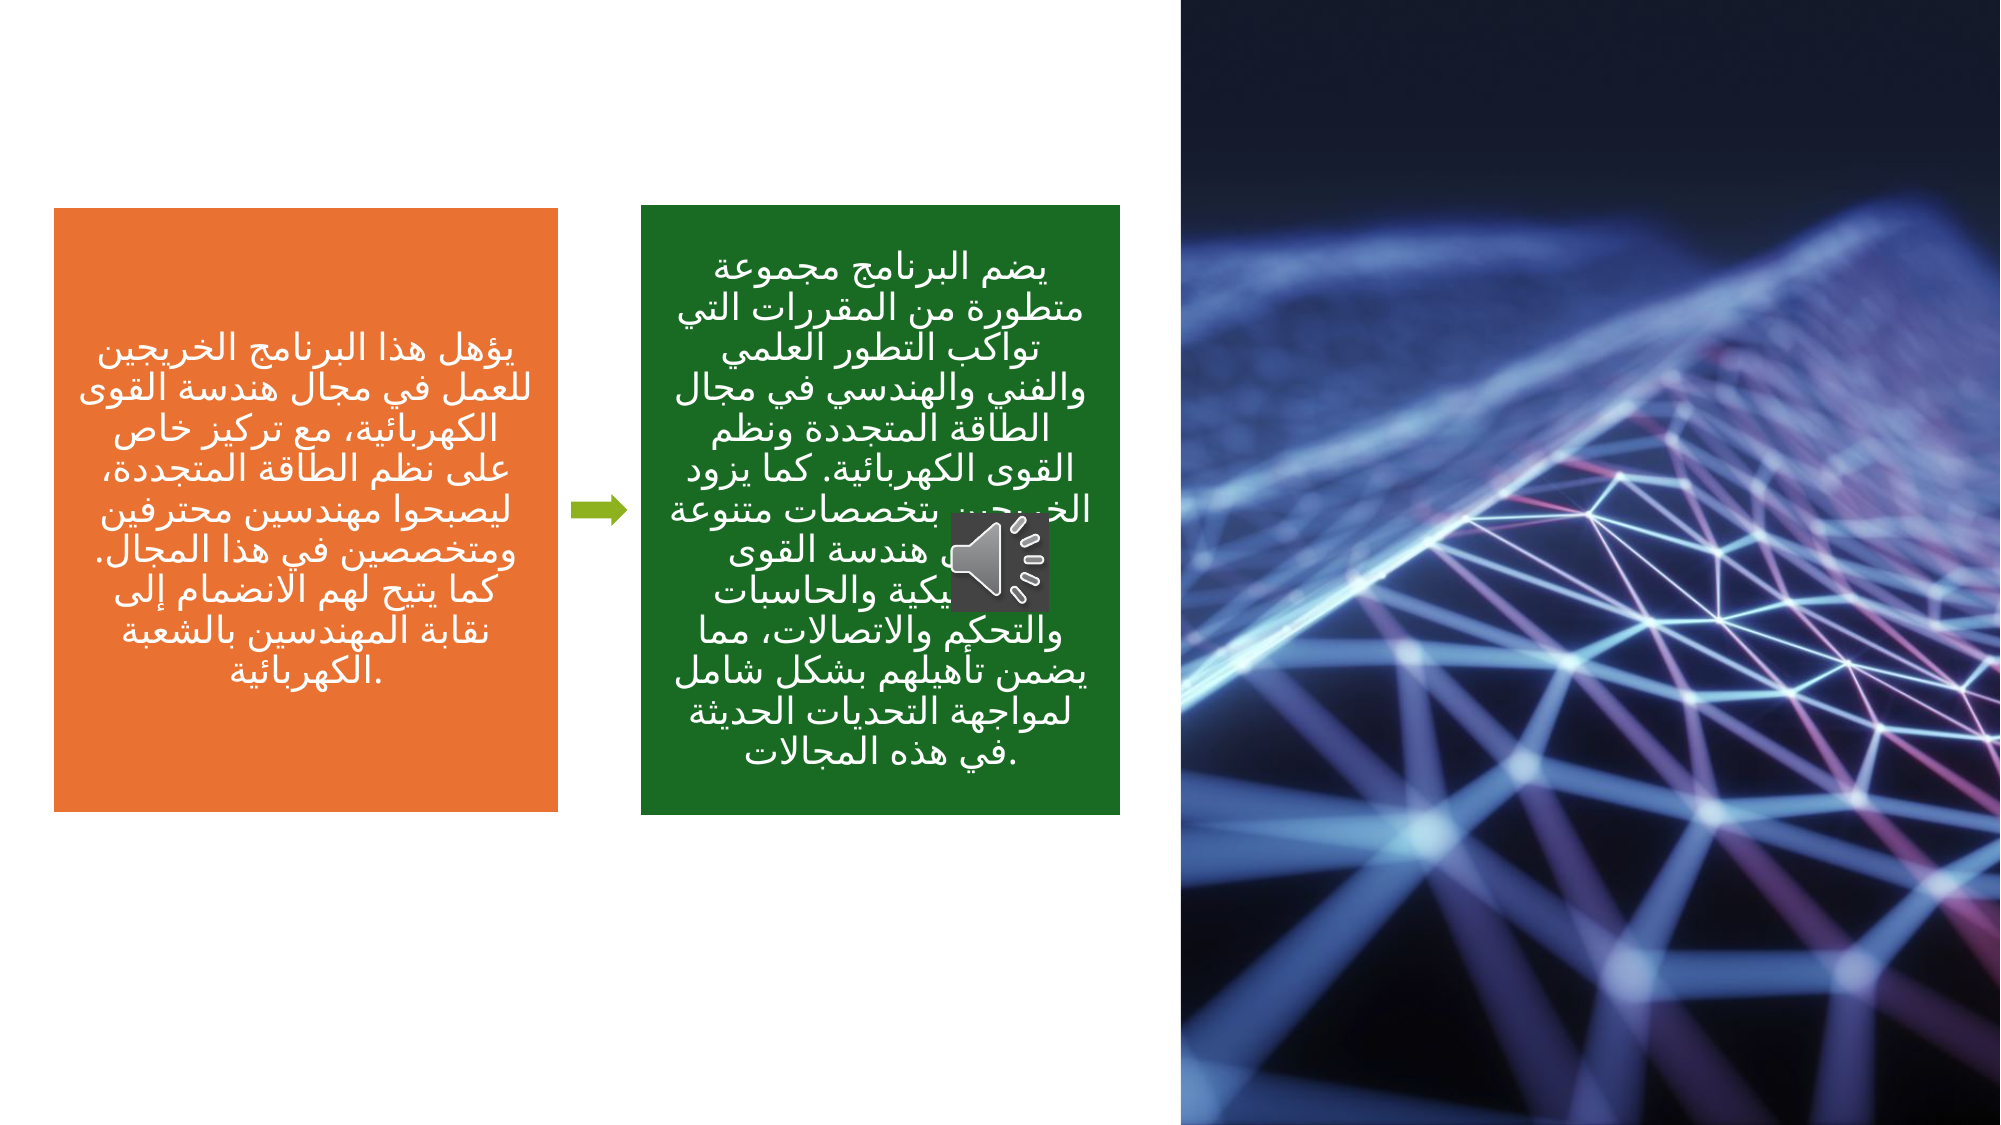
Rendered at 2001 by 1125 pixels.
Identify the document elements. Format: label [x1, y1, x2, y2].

picture [1180, 0, 2000, 1125]
picture [949, 511, 1051, 613]
list [51, 13, 1123, 1007]
